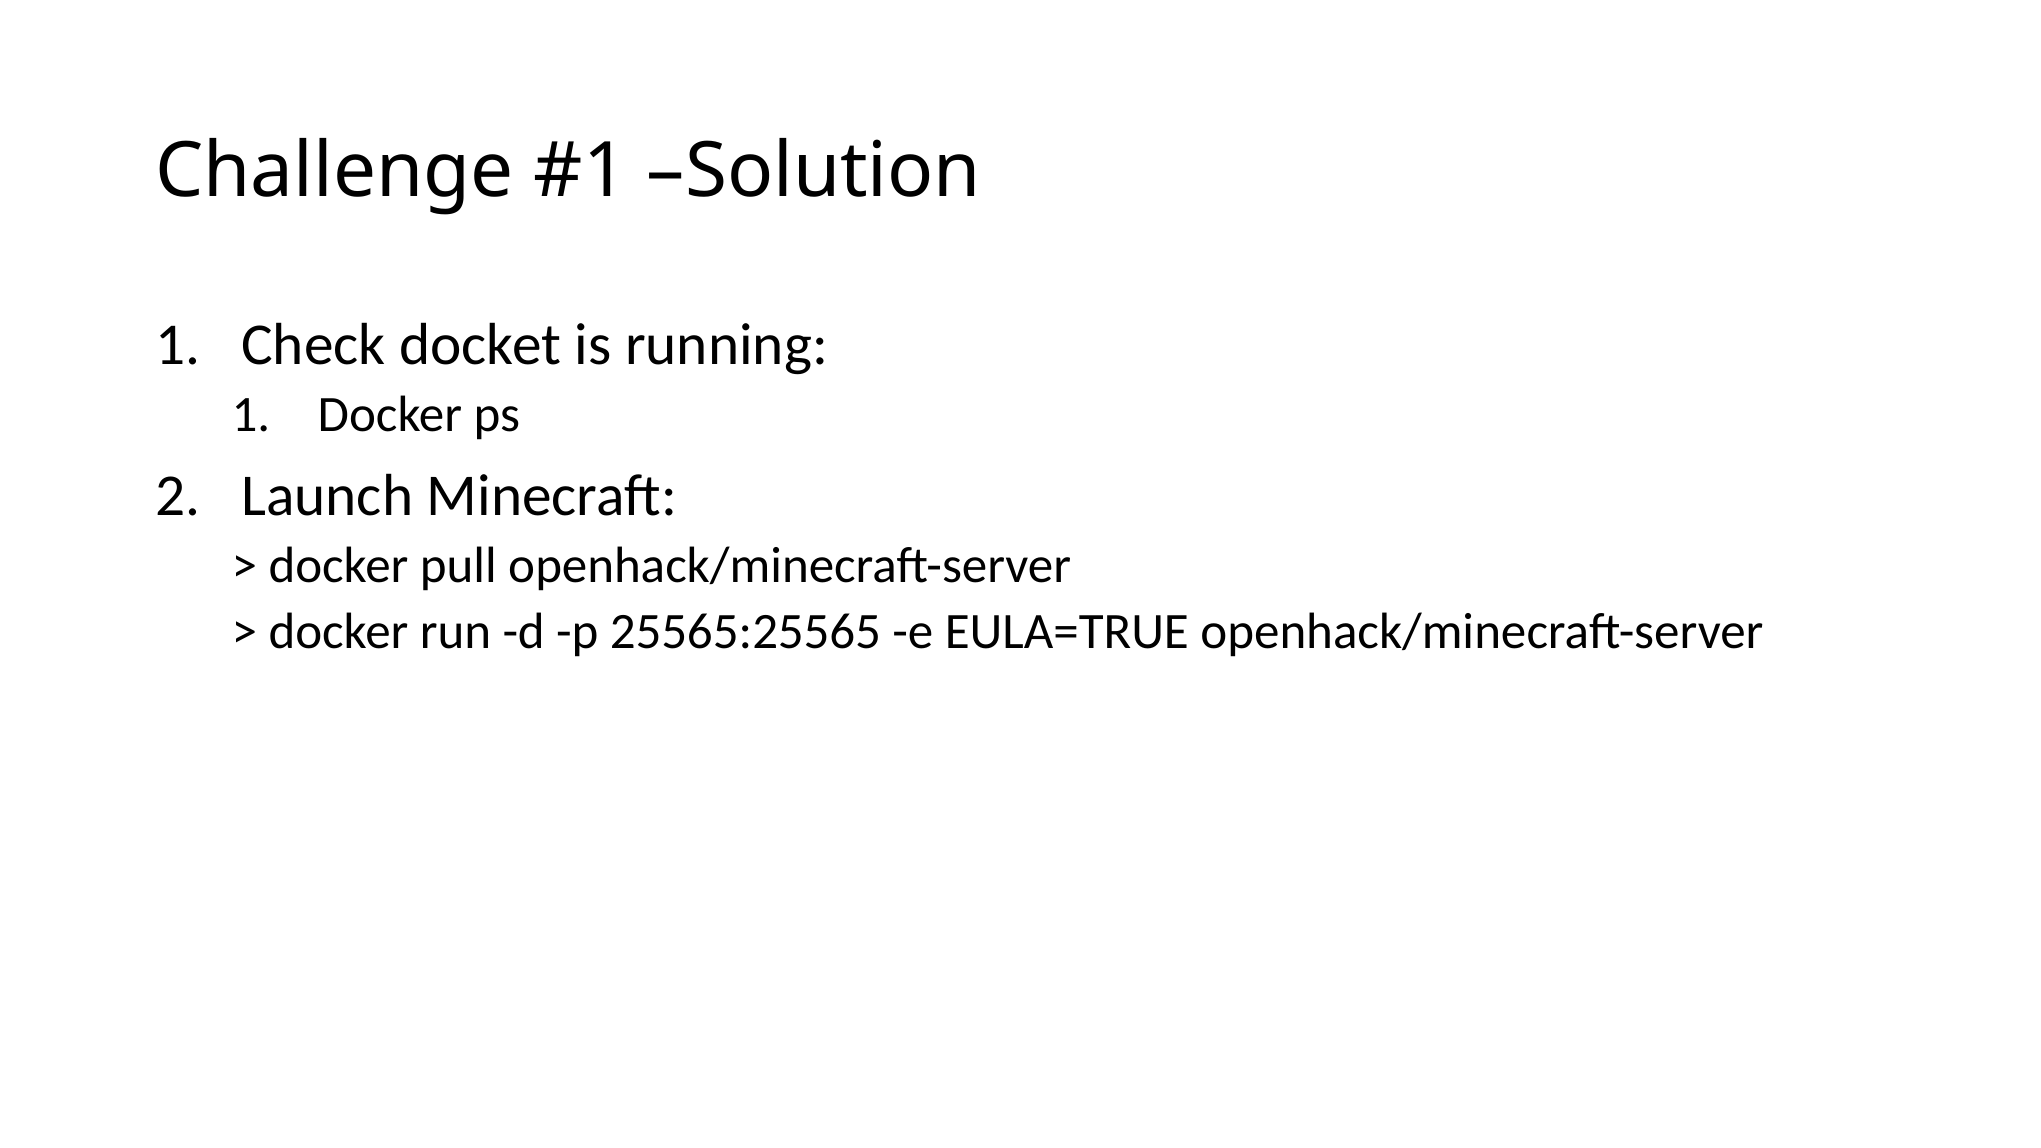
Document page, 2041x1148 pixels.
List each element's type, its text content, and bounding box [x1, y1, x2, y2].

list Check docket is running: Docker ps Launch Minecraft: > docker pull openhack/minecraft-server > docker run -d -p 25565:25565 -e EULA=TRUE openhack/minecraft-server [140, 305, 1900, 1034]
title Challenge #1 –Solution [140, 61, 1900, 283]
